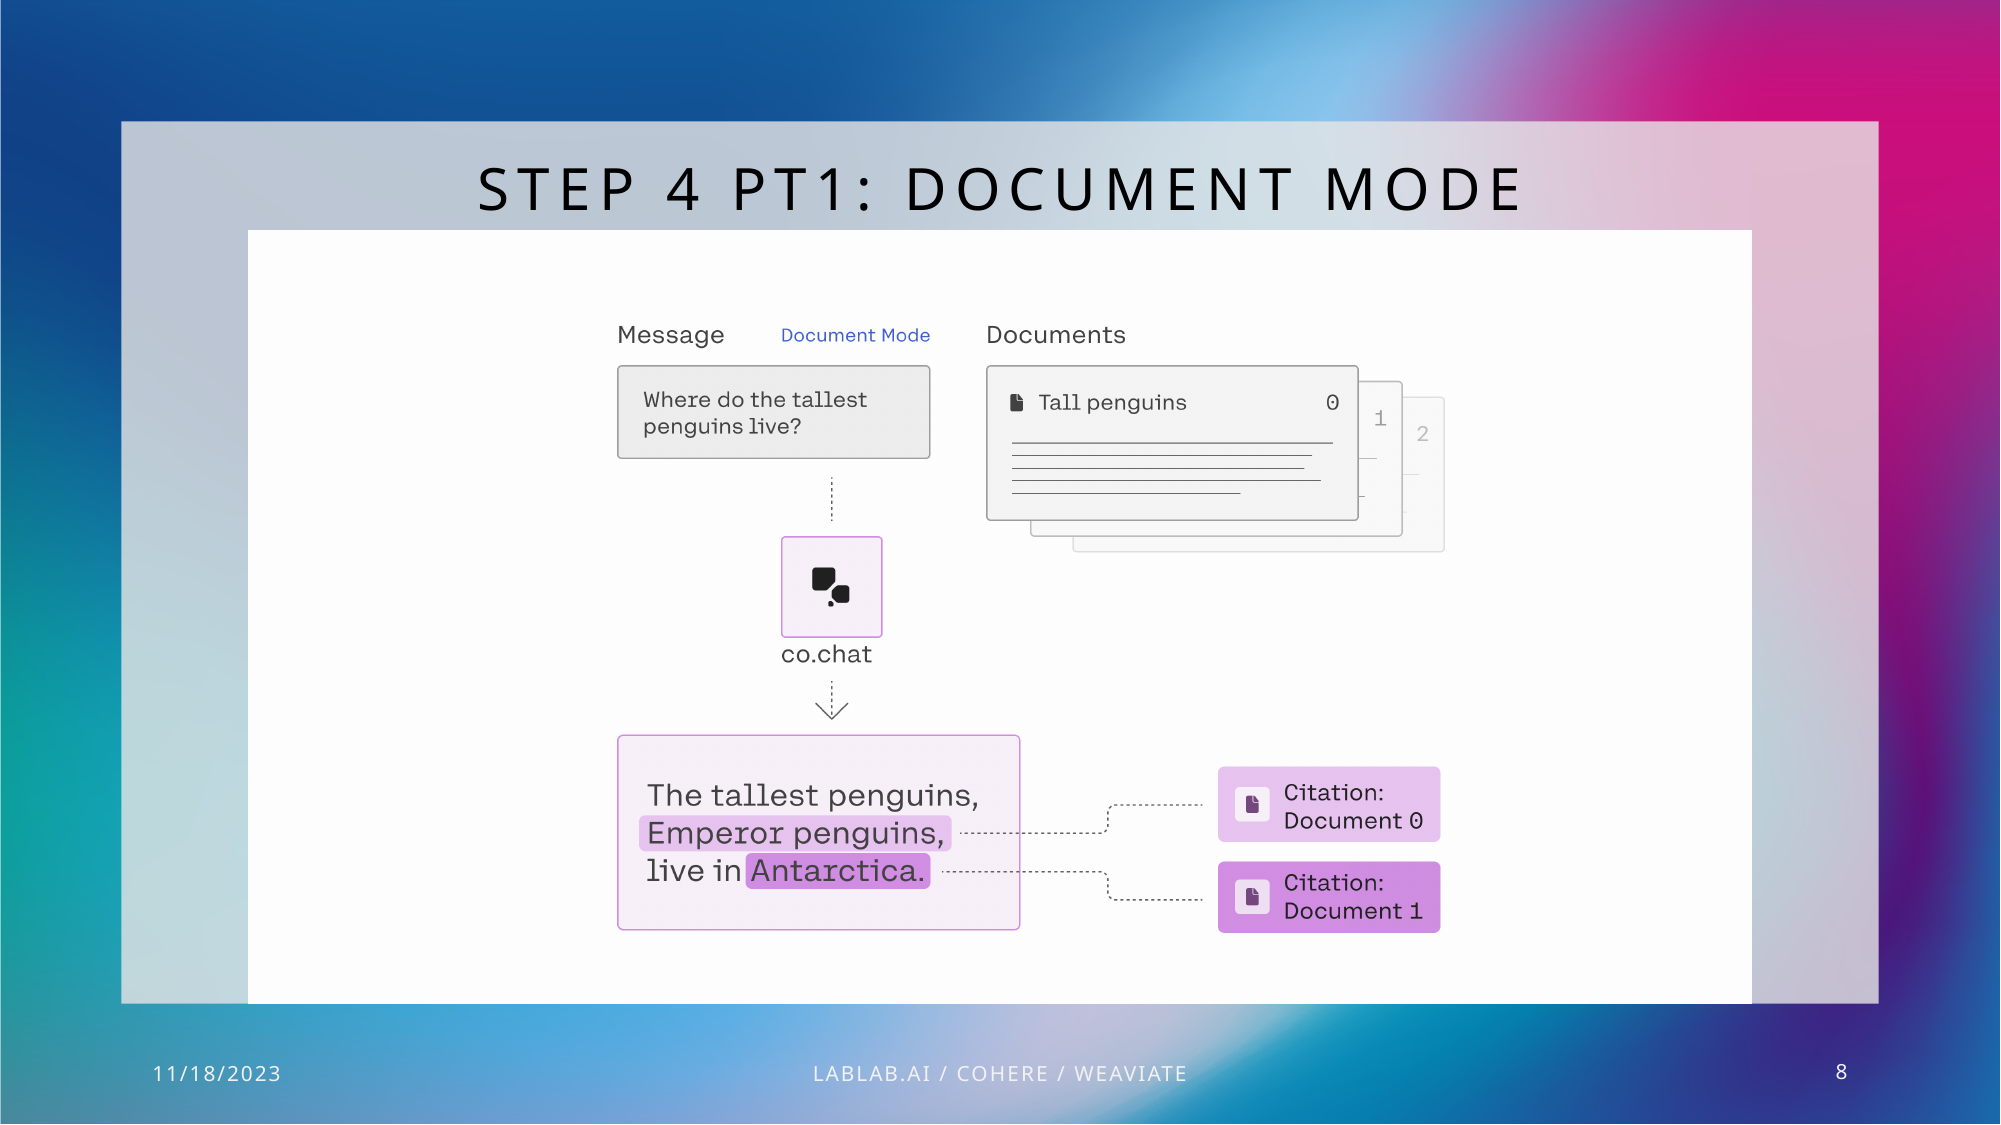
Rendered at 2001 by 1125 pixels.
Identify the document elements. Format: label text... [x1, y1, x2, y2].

footer LabLab.ai / Cohere / Weaviate [662, 1042, 1338, 1103]
title STEP 4 pt1: DOCUMENT MODE [402, 126, 1598, 230]
slide_number 8 [1412, 1042, 1863, 1103]
picture [0, 0, 2000, 1125]
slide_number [137, 1042, 588, 1103]
